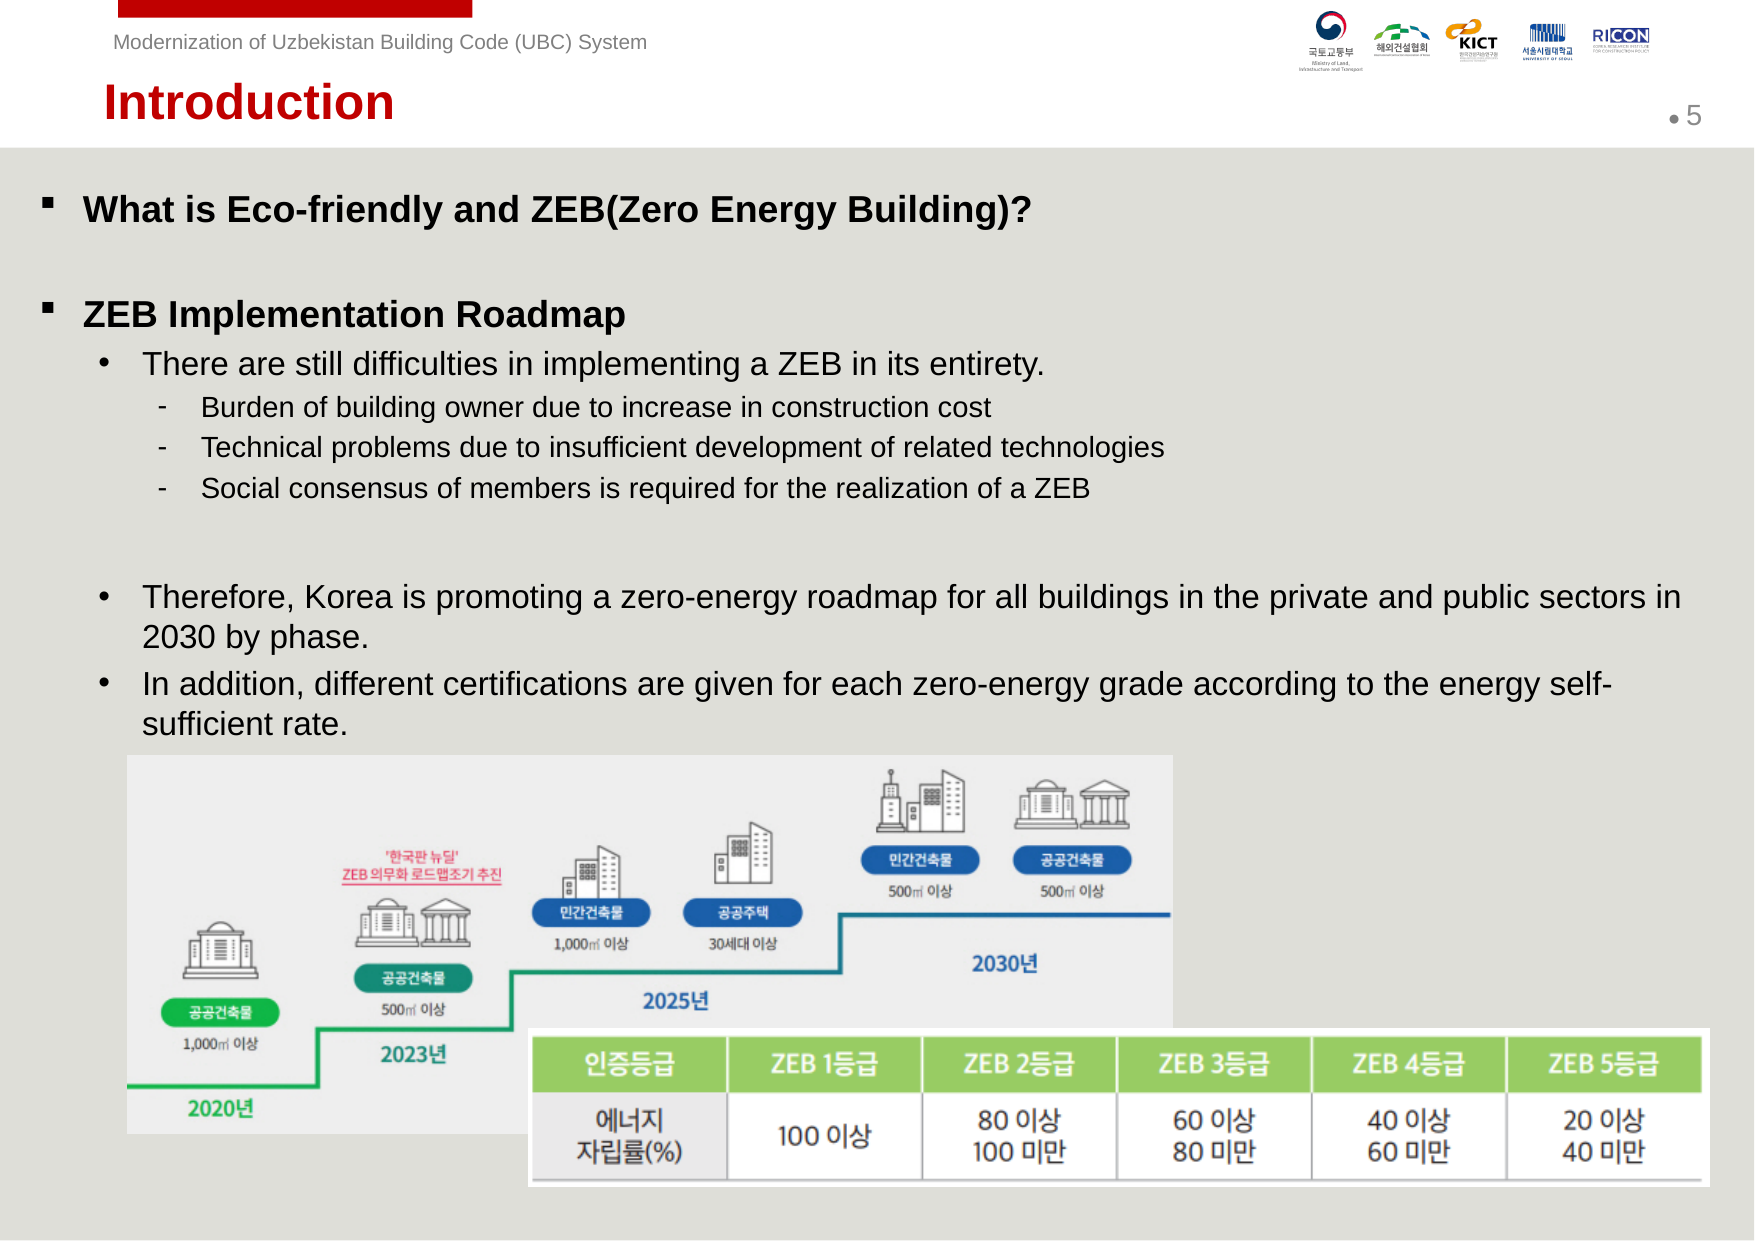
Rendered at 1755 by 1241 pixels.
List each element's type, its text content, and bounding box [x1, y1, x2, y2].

picture [1296, 5, 1366, 69]
picture [1508, 10, 1687, 70]
picture [1443, 15, 1503, 66]
list What is Eco-friendly and ZEB(Zero Energy Building)? ZEB Implementation Roadmap There are still difficulties in implementing a ZEB in its entirety. Burden of building owner due to increase in construction cost Technical problems due to insufficient development of related technologies Social consensus of members is required for the realization of a ZEB Therefore, Korea is promoting a zero-energy roadmap for all buildings in the private and public sectors in 2030 by phase. In addition, different certifications are given for each zero-energy grade according to the energy self-sufficient rate. [22, 176, 1729, 1208]
picture [126, 755, 1711, 1187]
picture [1372, 20, 1432, 61]
list Introduction [82, 65, 1654, 133]
